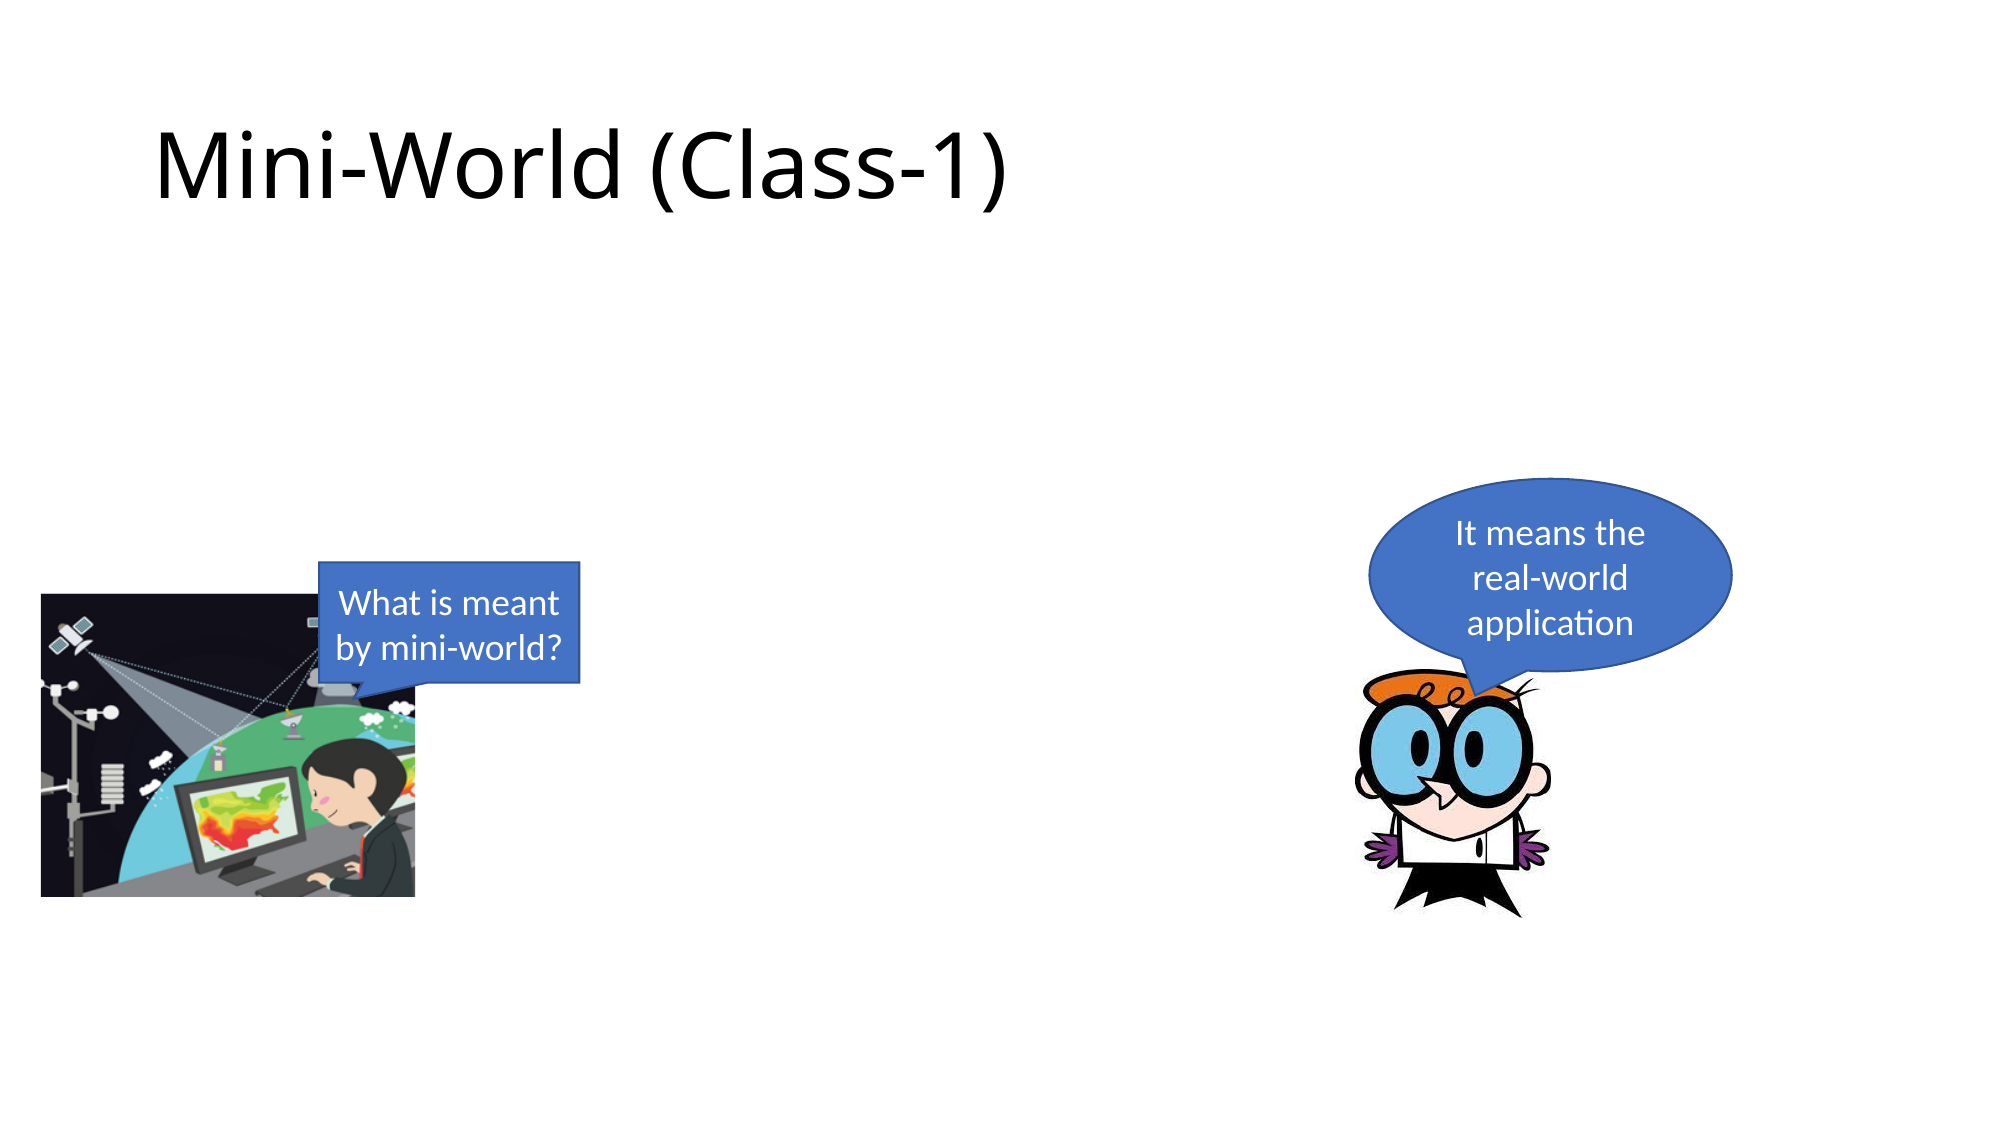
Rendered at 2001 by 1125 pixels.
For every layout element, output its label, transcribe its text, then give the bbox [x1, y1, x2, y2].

title Mini-World (Class-1) [137, 59, 1863, 278]
text_box It means the real-world application [1368, 477, 1733, 673]
picture [40, 589, 422, 897]
text_box What is meant by mini-world? [318, 561, 581, 685]
picture [1355, 669, 1551, 918]
